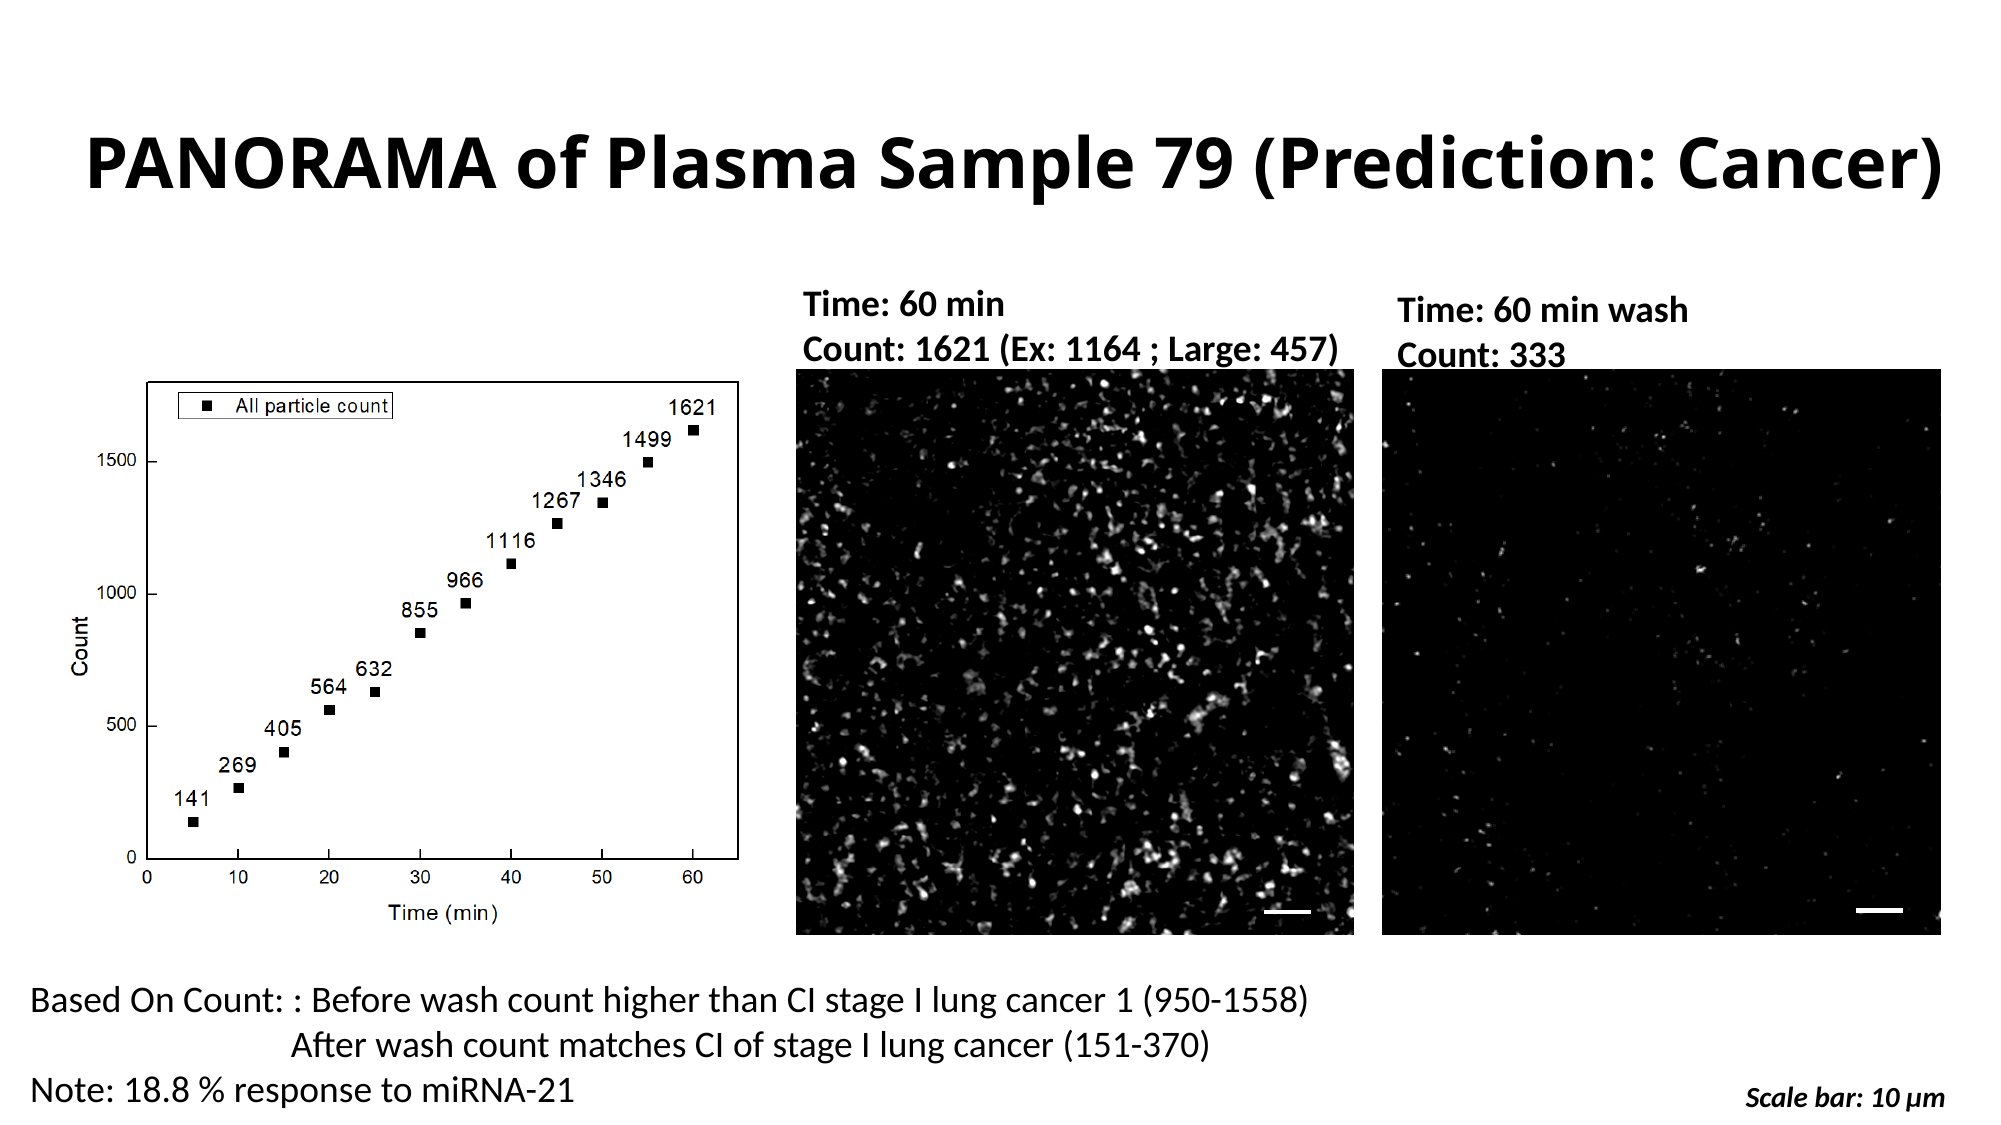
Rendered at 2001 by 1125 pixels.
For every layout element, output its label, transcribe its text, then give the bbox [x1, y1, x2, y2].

picture [795, 369, 1354, 935]
text_box PANORAMA of Plasma Sample 79 (Prediction: Cancer) [70, 82, 2000, 249]
picture [1382, 369, 1941, 935]
picture [64, 369, 747, 941]
text_box Scale bar: 10 µm [1833, 1070, 2000, 1121]
text_box Based On Count: : Before wash count higher than CI stage I lung cancer 1 (950-1558) After wash count matches CI of stage I lung cancer (151-370) Note: 18.8 % response to miRNA-21 [15, 967, 1833, 1125]
text_box Time: 60 min wash Count: 333 [1382, 277, 1884, 369]
text_box Time: 60 min Count: 1621 (Ex: 1164 ; Large: 457) [788, 271, 1361, 377]
